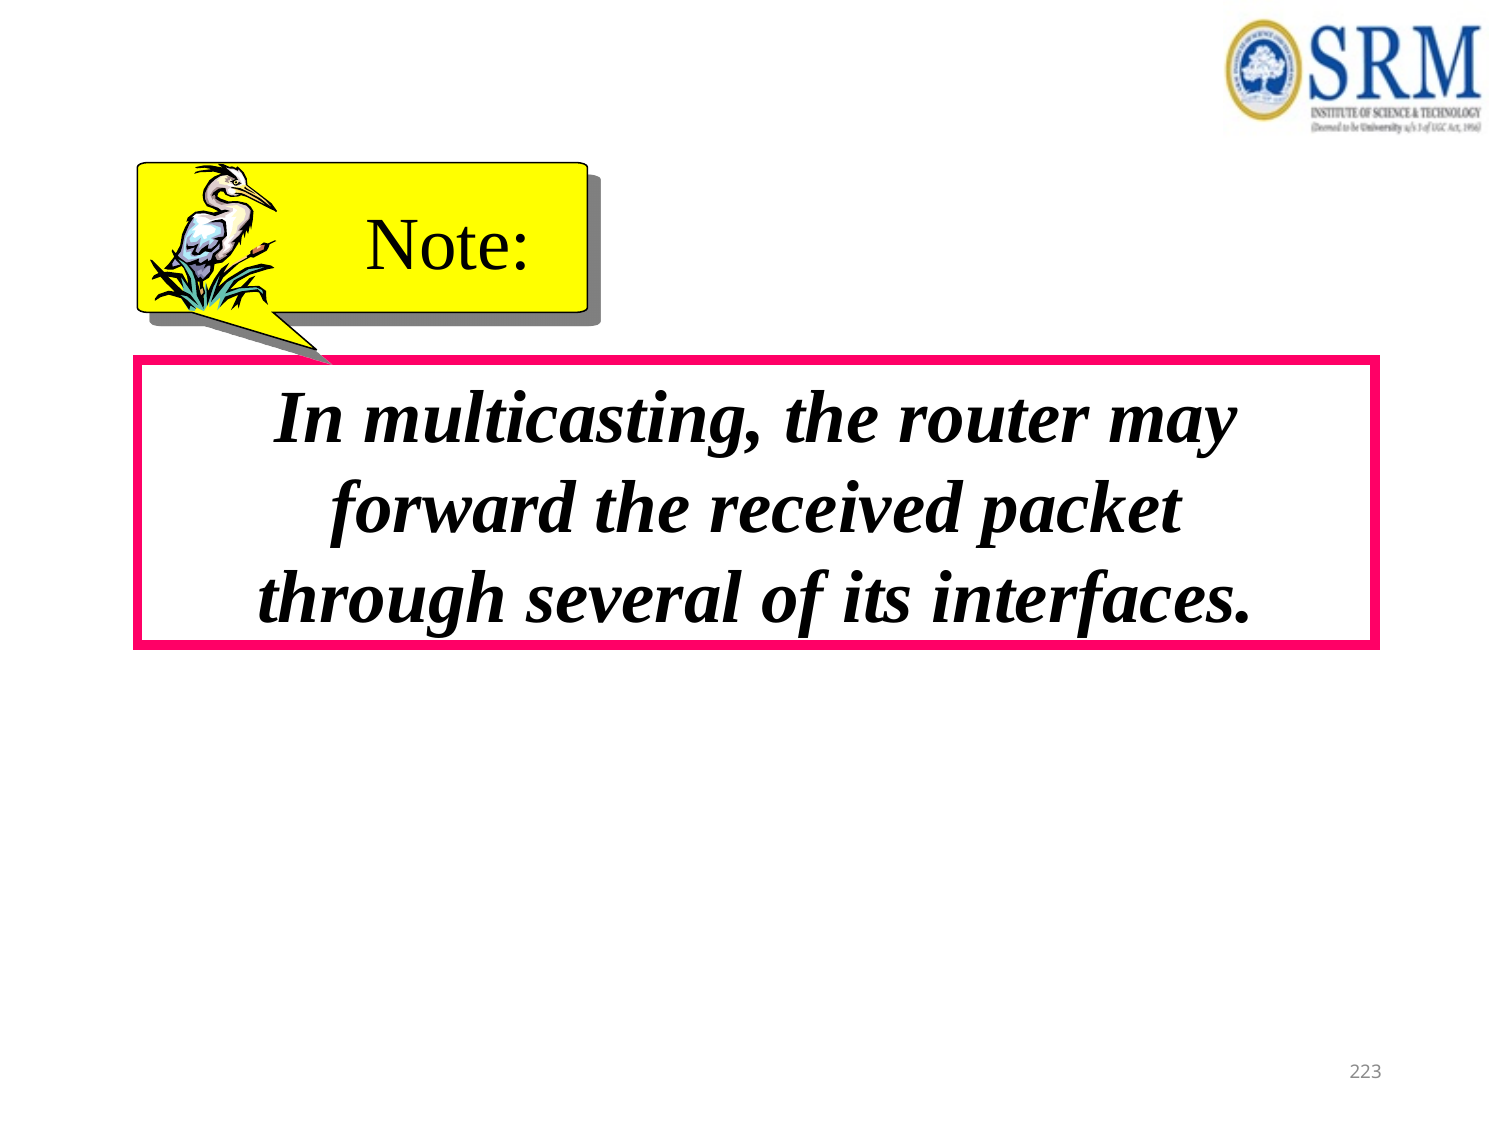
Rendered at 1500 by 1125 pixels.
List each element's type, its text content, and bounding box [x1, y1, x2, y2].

text_box [137, 162, 149, 313]
text_box Note: [350, 187, 547, 293]
slide_number 223 [1059, 1042, 1397, 1103]
picture [149, 162, 279, 313]
text_box [193, 313, 317, 350]
text_box In multicasting, the router may forward the received packet through several of its interfaces. [137, 360, 1375, 645]
text_box [279, 162, 588, 313]
picture [1223, 0, 1489, 149]
